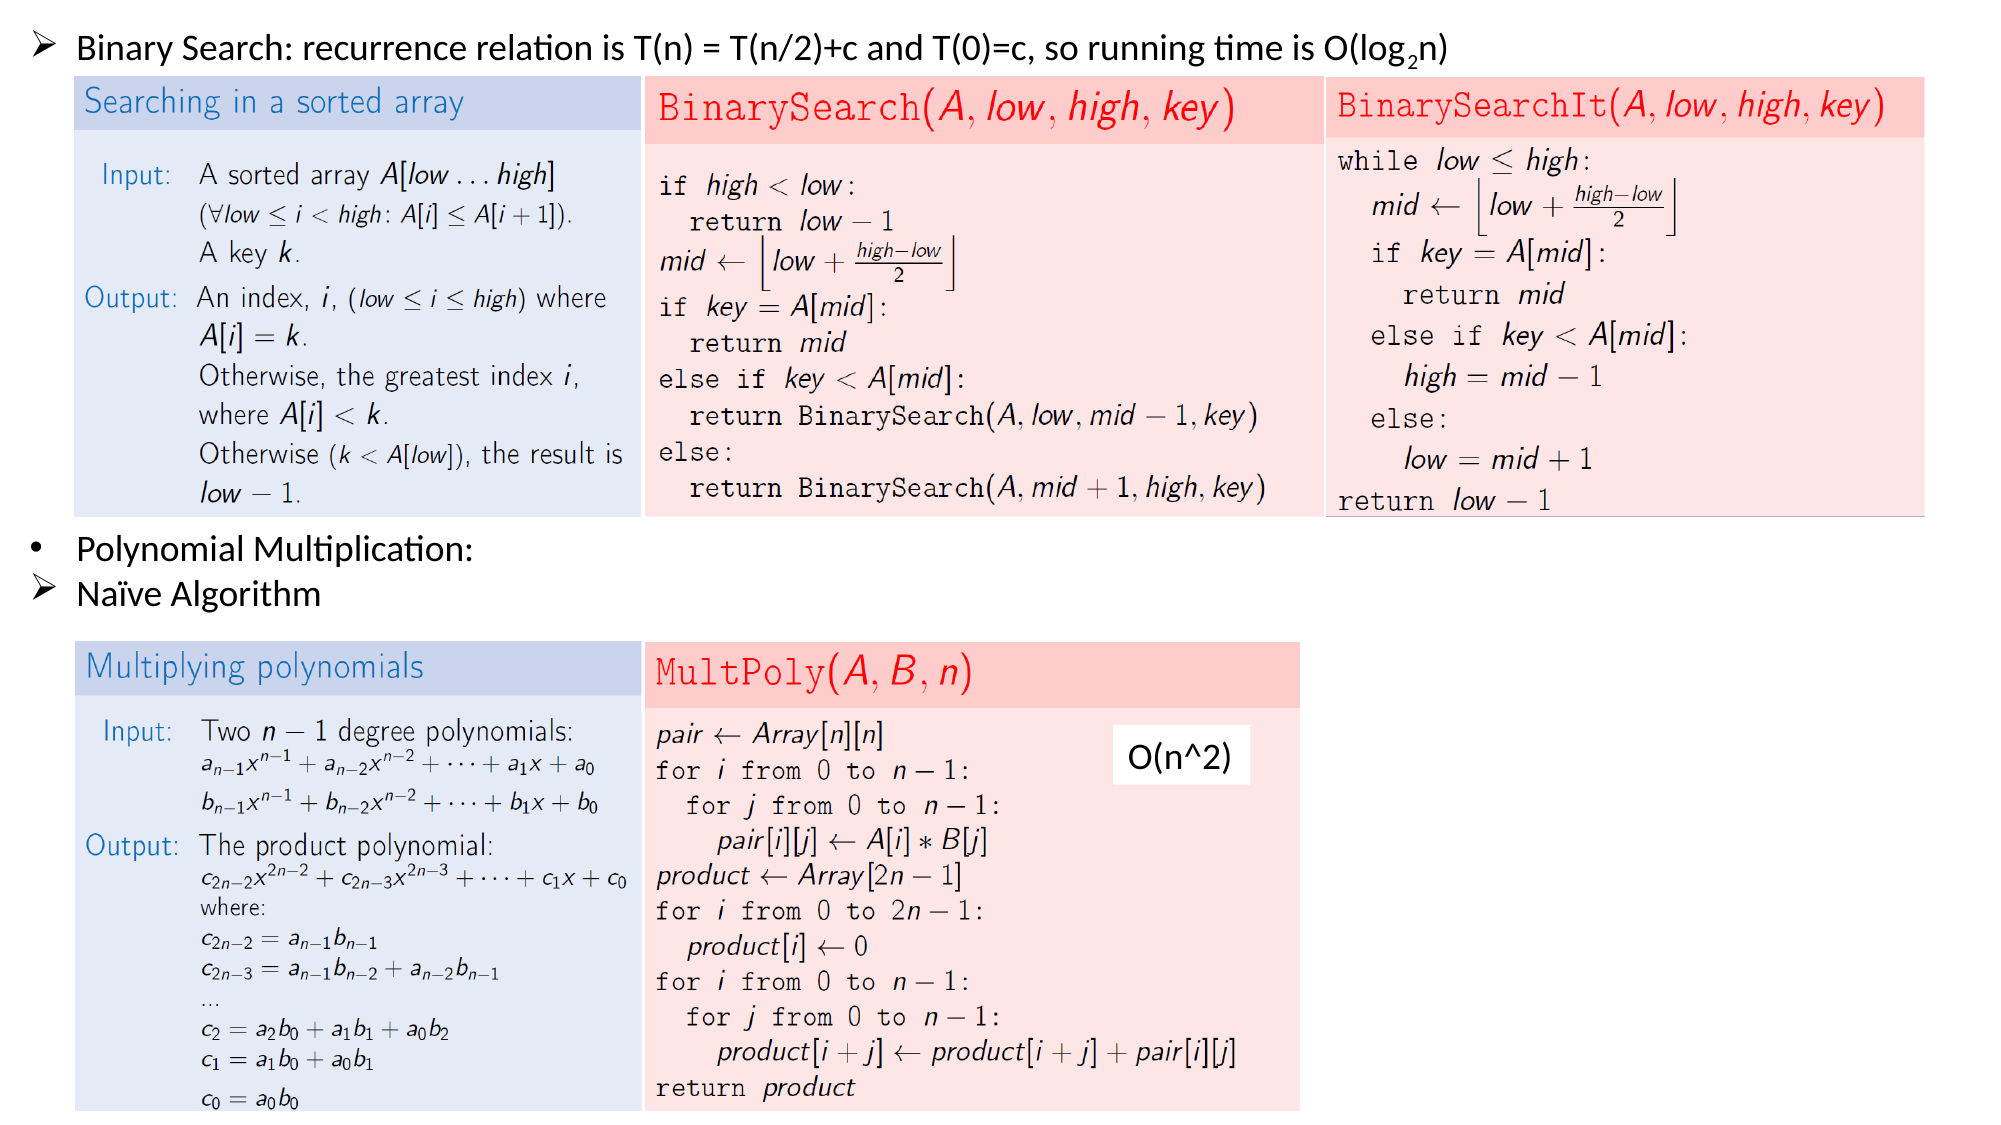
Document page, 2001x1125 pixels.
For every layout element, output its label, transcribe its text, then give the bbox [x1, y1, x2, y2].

picture [74, 641, 642, 1111]
text_box Binary Search: recurrence relation is T(n) = T(n/2)+c and T(0)=c, so running time is O(log2n) [14, 15, 1917, 82]
picture [645, 642, 1300, 1111]
text_box Polynomial Multiplication: Naïve Algorithm [14, 516, 1917, 622]
picture [645, 76, 1324, 517]
picture [1326, 76, 1925, 517]
picture [74, 76, 642, 518]
